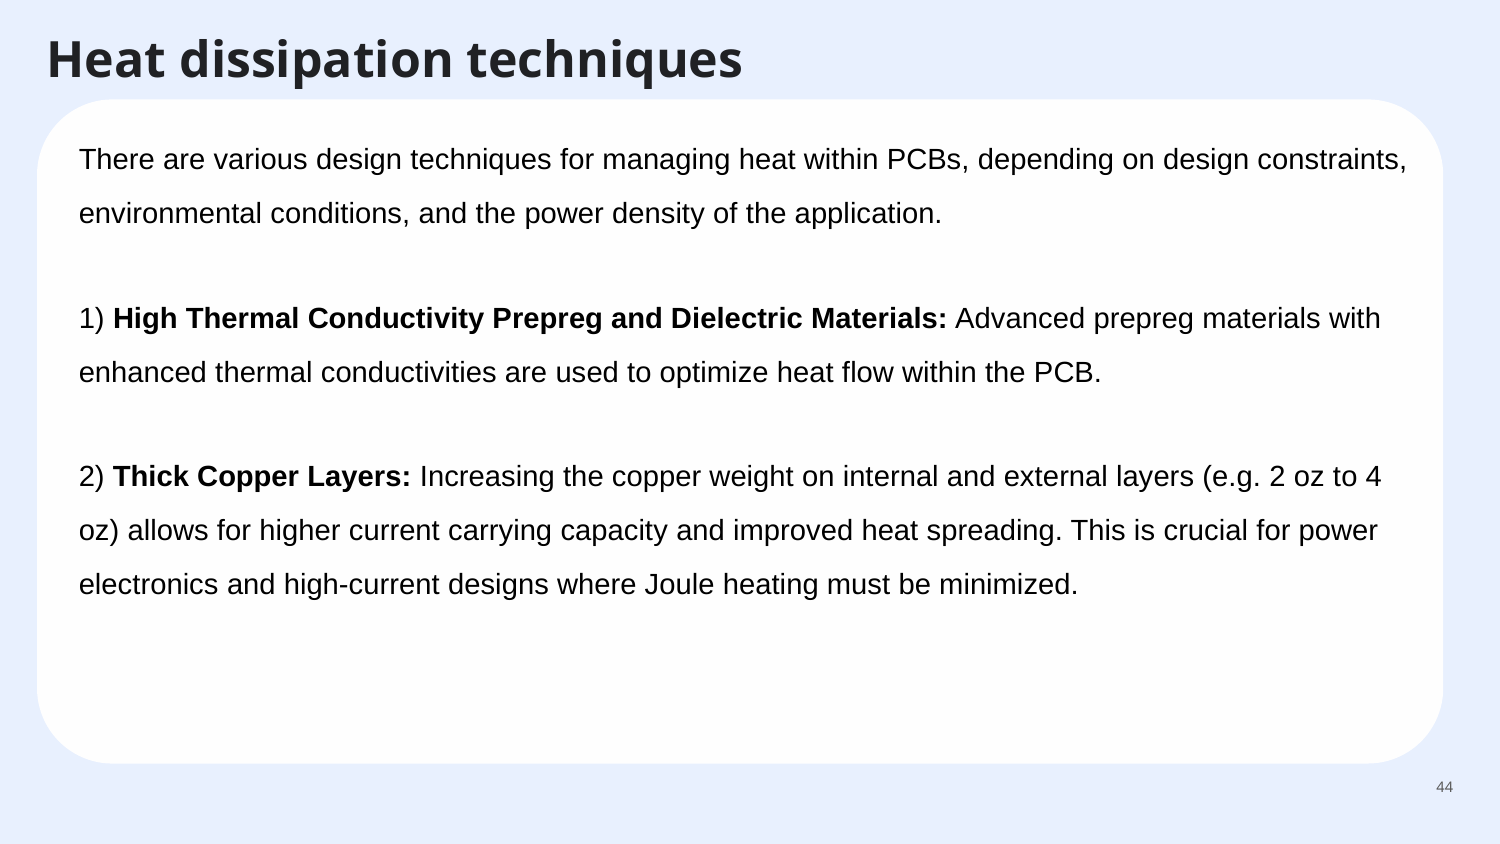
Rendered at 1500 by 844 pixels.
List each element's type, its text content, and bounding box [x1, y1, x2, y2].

text_box [37, 99, 1444, 764]
list There are various design techniques for managing heat within PCBs, depending on design constraints, environmental conditions, and the power density of the application. 1) High Thermal Conductivity Prepreg and Dielectric Materials: Advanced prepreg materials with enhanced thermal conductivities are used to optimize heat flow within the PCB. 2) Thick Copper Layers: Increasing the copper weight on internal and external layers (e.g. 2 oz to 4 oz) allows for higher current carrying capacity and improved heat spreading. This is crucial for power electronics and high-current designs where Joule heating must be minimized. [78, 121, 1416, 733]
slide_number ‹#› [1403, 765, 1453, 799]
title Heat dissipation techniques [46, 6, 1095, 88]
